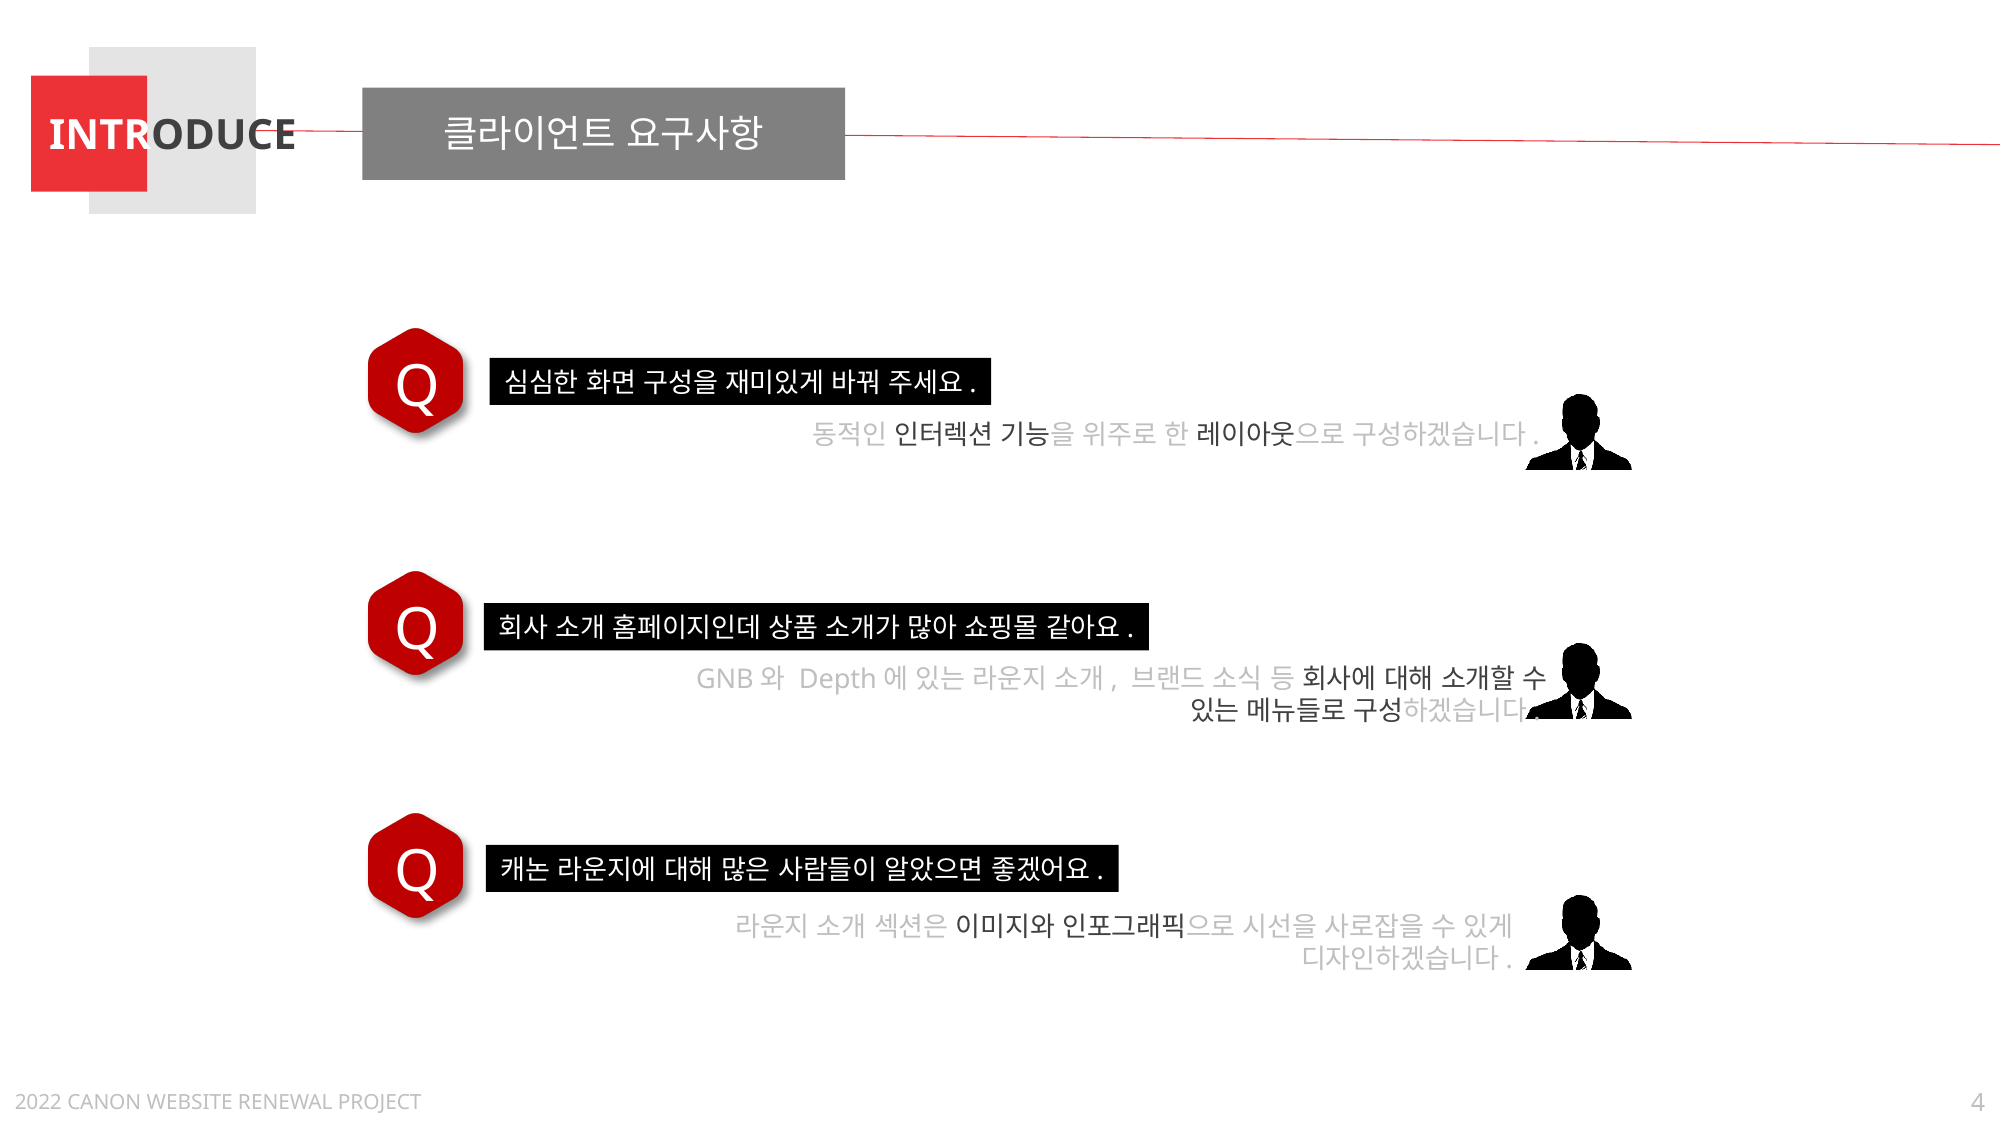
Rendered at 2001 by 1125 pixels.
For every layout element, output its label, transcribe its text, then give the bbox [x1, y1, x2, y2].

text_box 클라이언트 요구사항 [428, 102, 780, 162]
text_box [361, 87, 846, 181]
text_box INTRODUCE [34, 100, 312, 166]
slide_number 4 [1887, 1085, 2000, 1122]
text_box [368, 328, 1632, 983]
